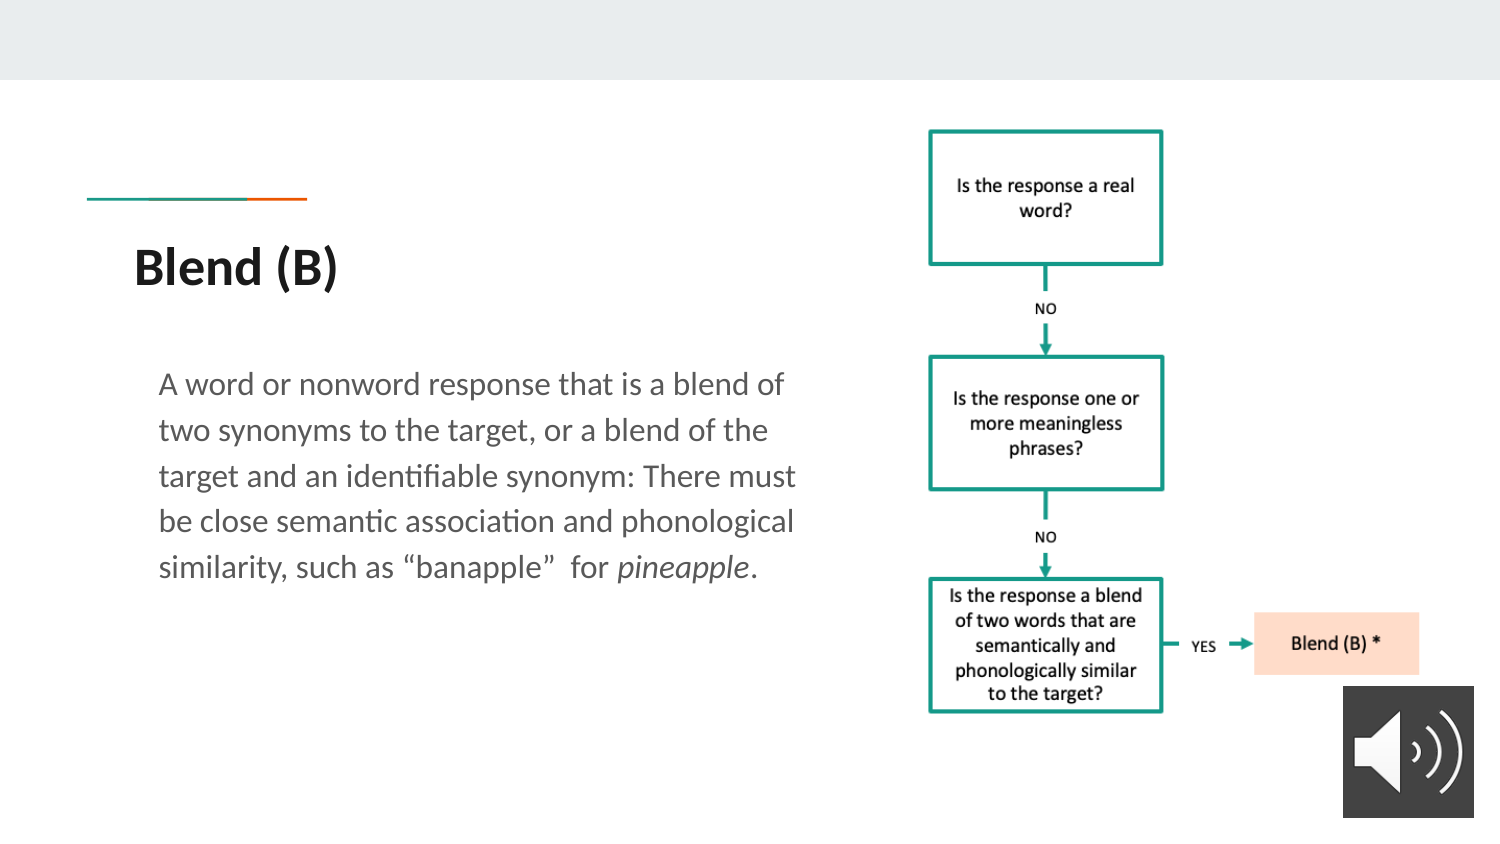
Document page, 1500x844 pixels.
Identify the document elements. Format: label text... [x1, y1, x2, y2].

title Blend (B) [119, 216, 913, 305]
list A word or nonword response that is a blend of two synonyms to the target, or a blend of the target and an identifiable synonym: There must be close semantic association and phonological similarity, such as “banapple” for pineapple. [119, 341, 827, 631]
picture [918, 118, 1476, 819]
